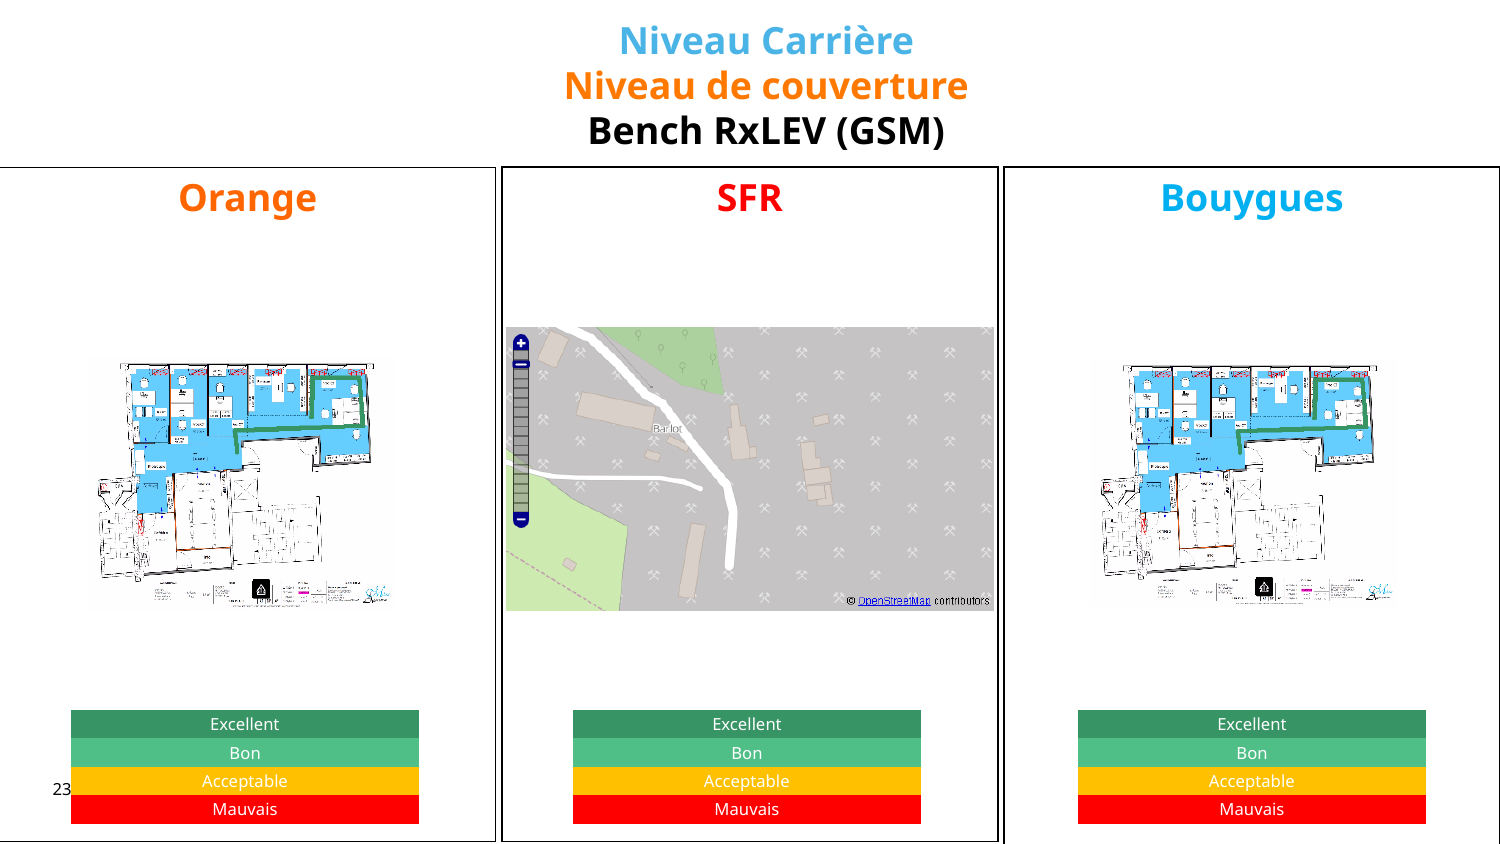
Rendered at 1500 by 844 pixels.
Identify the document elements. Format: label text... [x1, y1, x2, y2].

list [1008, 328, 1496, 611]
table_cell Acceptable [71, 767, 419, 795]
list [4, 325, 493, 613]
table_cell Mauvais [573, 795, 921, 824]
table_cell Mauvais [71, 795, 419, 824]
table_cell Bon [71, 738, 419, 767]
text_box Niveau Carrière Niveau de couverture Bench RxLEV (GSM) [187, 9, 1346, 125]
text_box Bouygues [1003, 611, 1500, 844]
table_cell Bon [573, 738, 921, 767]
table_header Excellent [573, 710, 921, 738]
text_box Bouygues [1003, 167, 1500, 334]
text_box Orange [0, 167, 496, 329]
table_header Excellent [1078, 710, 1426, 738]
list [506, 327, 994, 611]
text_box SFR [501, 608, 998, 842]
table_cell Acceptable [573, 767, 921, 795]
table_cell Bon [1078, 738, 1426, 767]
table_cell Acceptable [1078, 767, 1426, 795]
table_cell Mauvais [1078, 795, 1426, 824]
text_box [224, 293, 1276, 551]
text_box SFR [501, 167, 998, 293]
table_header Excellent [71, 710, 419, 738]
text_box Orange [0, 615, 496, 842]
